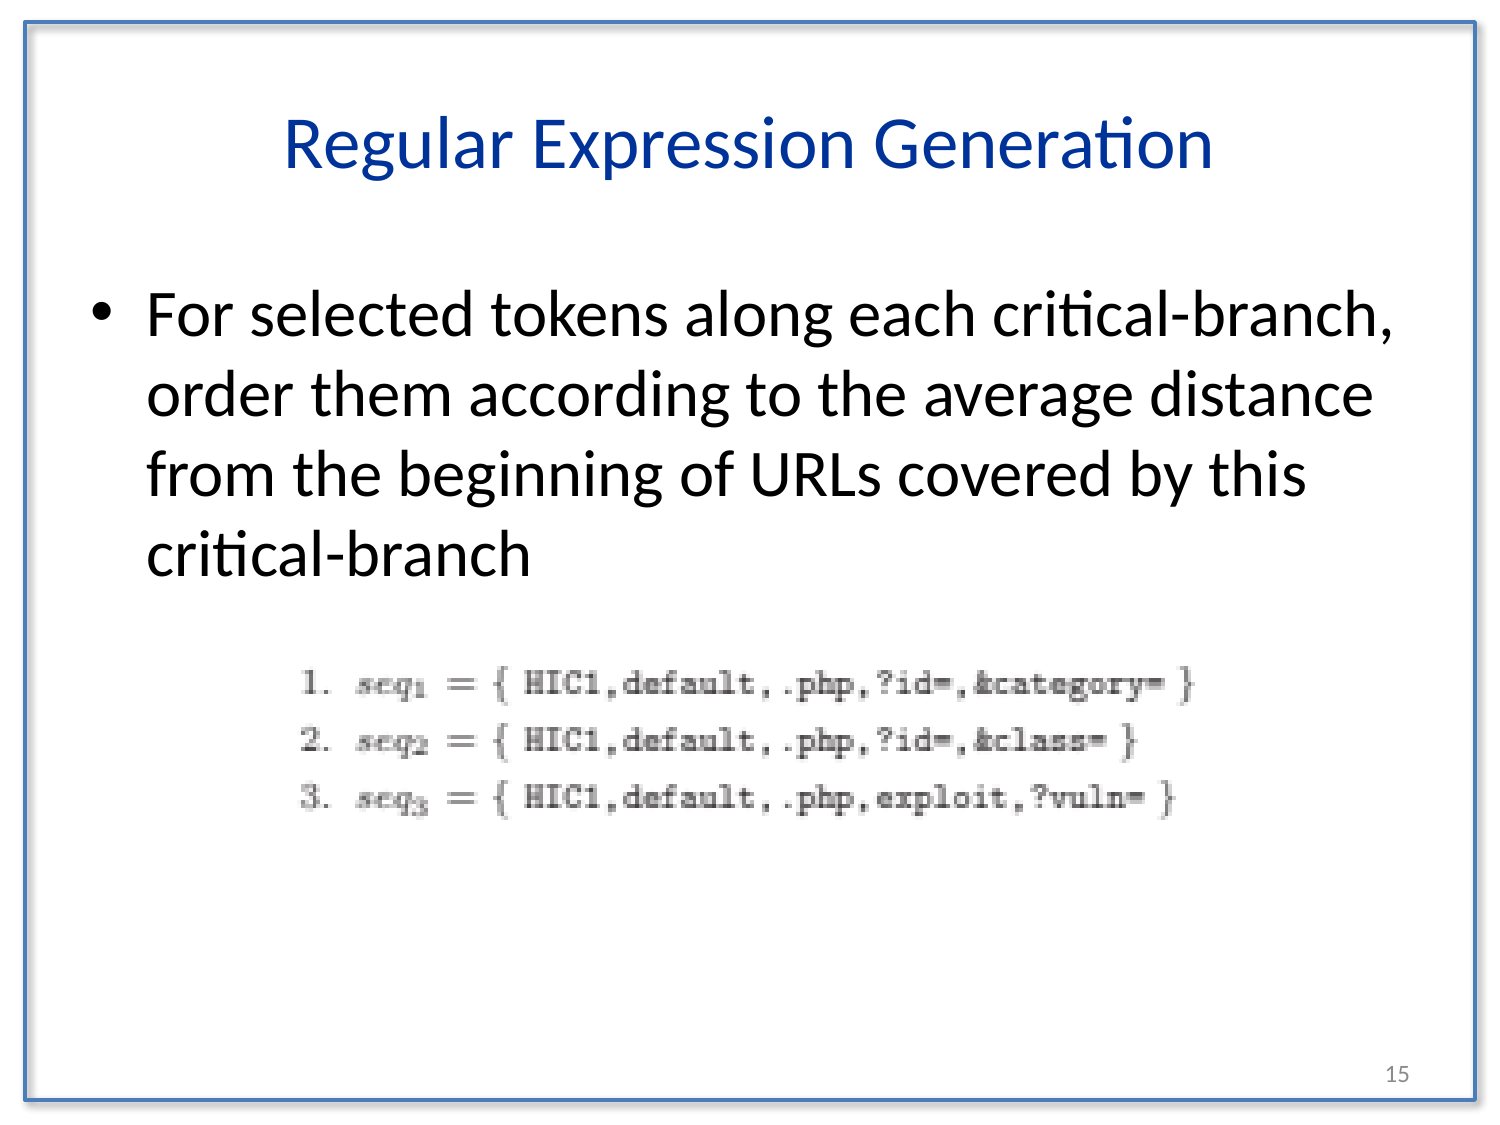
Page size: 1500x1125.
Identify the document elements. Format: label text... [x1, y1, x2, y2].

title Regular Expression Generation [75, 45, 1425, 233]
slide_number 14 [1074, 1042, 1425, 1103]
list For selected tokens along each critical-branch, order them according to the average distance from the beginning of URLs covered by this critical-branch [75, 262, 1425, 602]
picture [290, 650, 1208, 834]
